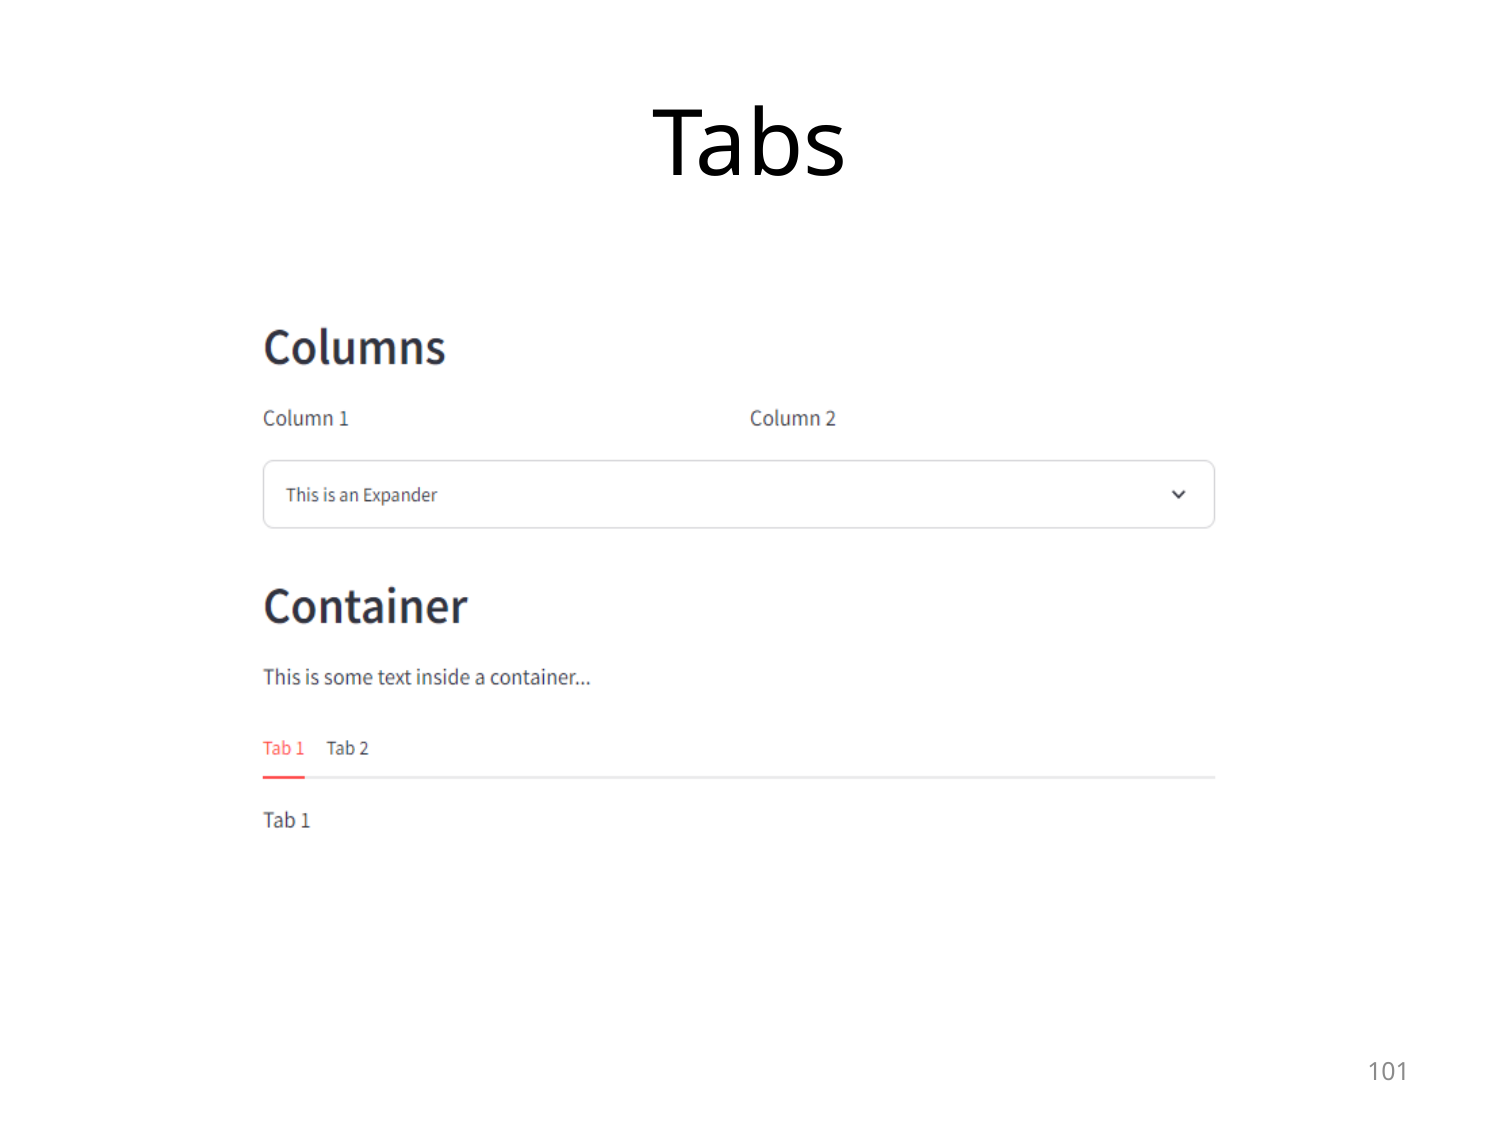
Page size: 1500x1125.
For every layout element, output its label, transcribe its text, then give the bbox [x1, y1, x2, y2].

picture [170, 266, 1306, 906]
title Tabs [75, 45, 1425, 233]
slide_number 101 [1074, 1042, 1425, 1103]
